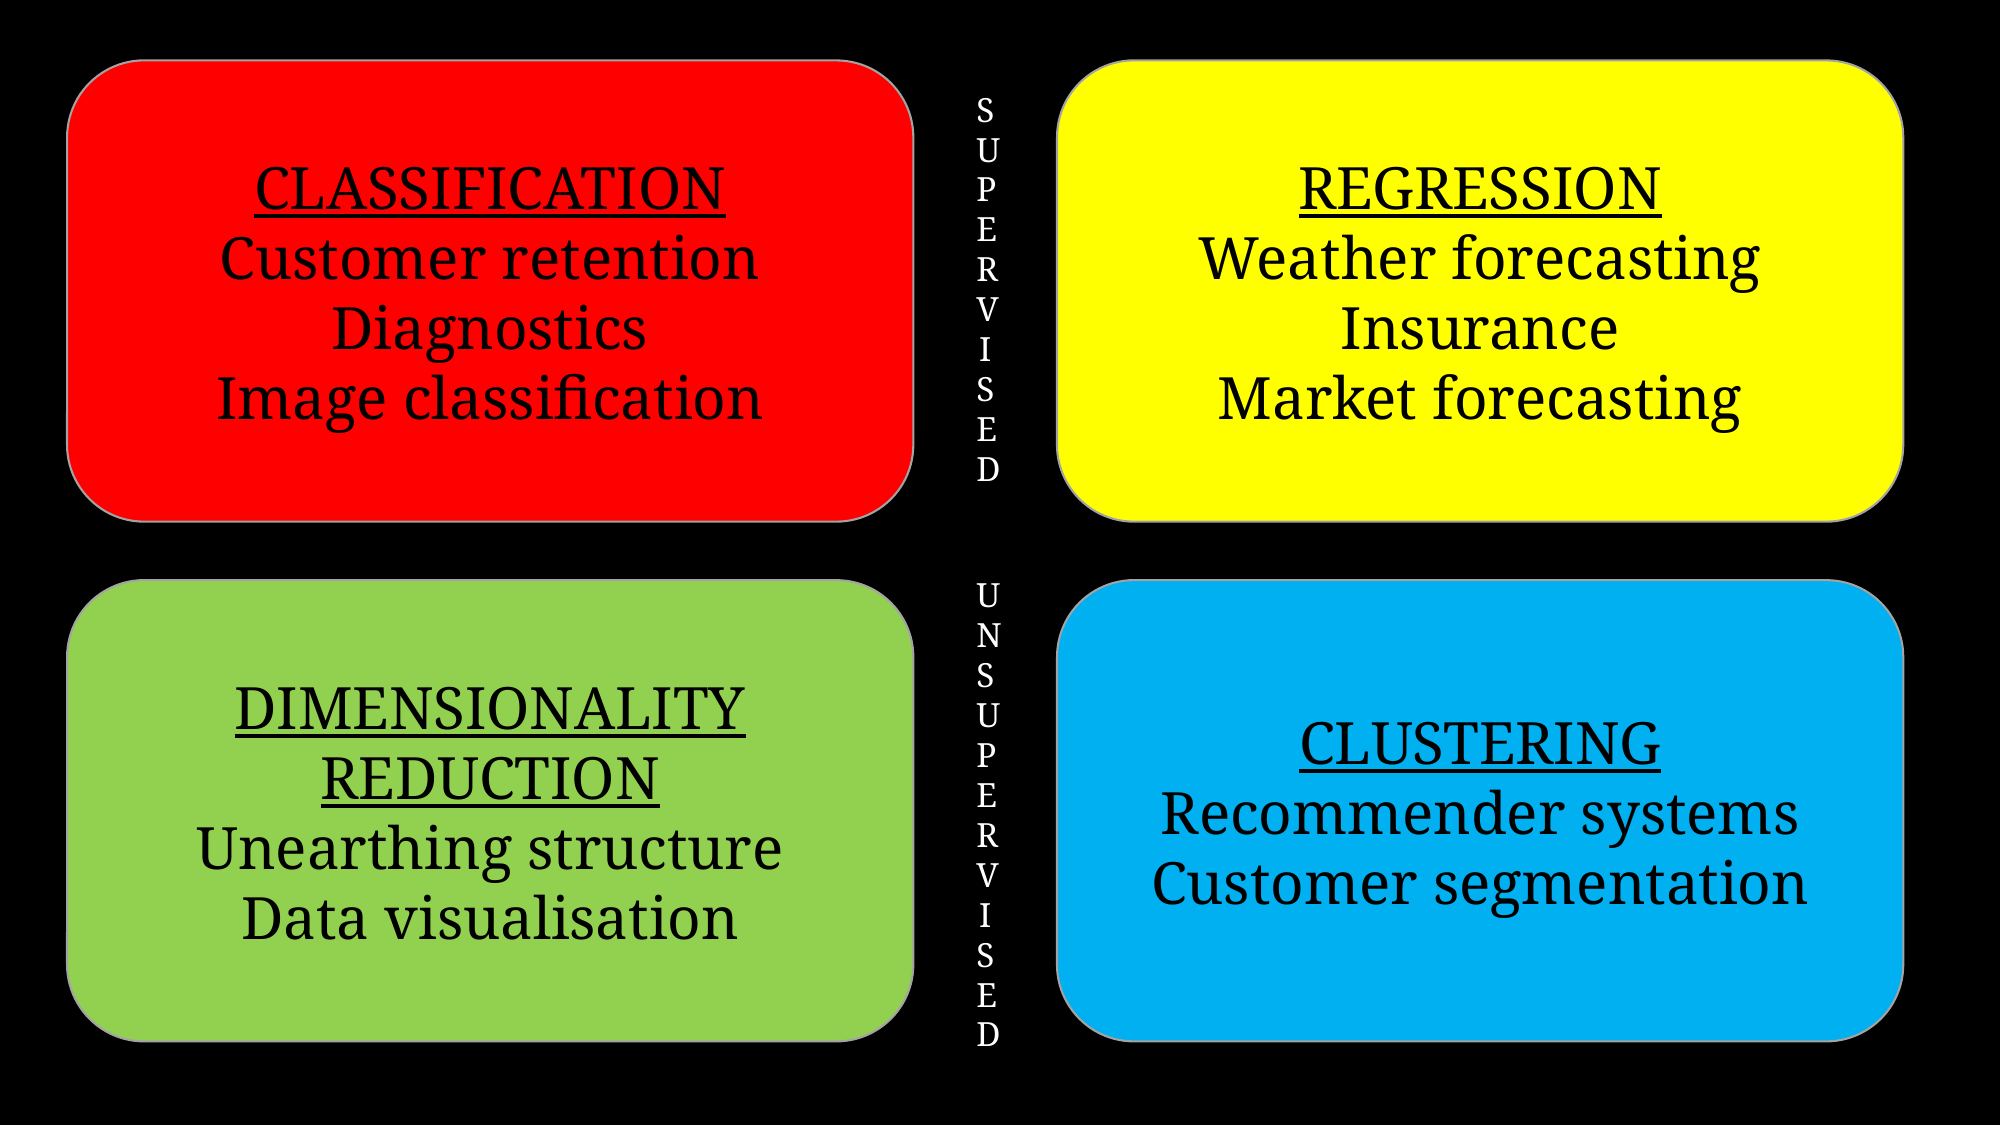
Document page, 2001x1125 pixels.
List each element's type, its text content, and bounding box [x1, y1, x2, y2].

text_box DIMENSIONALITY REDUCTION Unearthing structure Data visualisation [65, 579, 915, 1043]
text_box CLASSIFICATION Customer retention Diagnostics Image classification [65, 59, 915, 523]
text_box CLUSTERING Recommender systems Customer segmentation [1055, 579, 1905, 1043]
text_box UNSUPERVISED [961, 567, 1009, 1061]
text_box REGRESSION Weather forecasting Insurance Market forecasting [1055, 59, 1905, 523]
text_box SUPERVISED [961, 81, 1009, 496]
